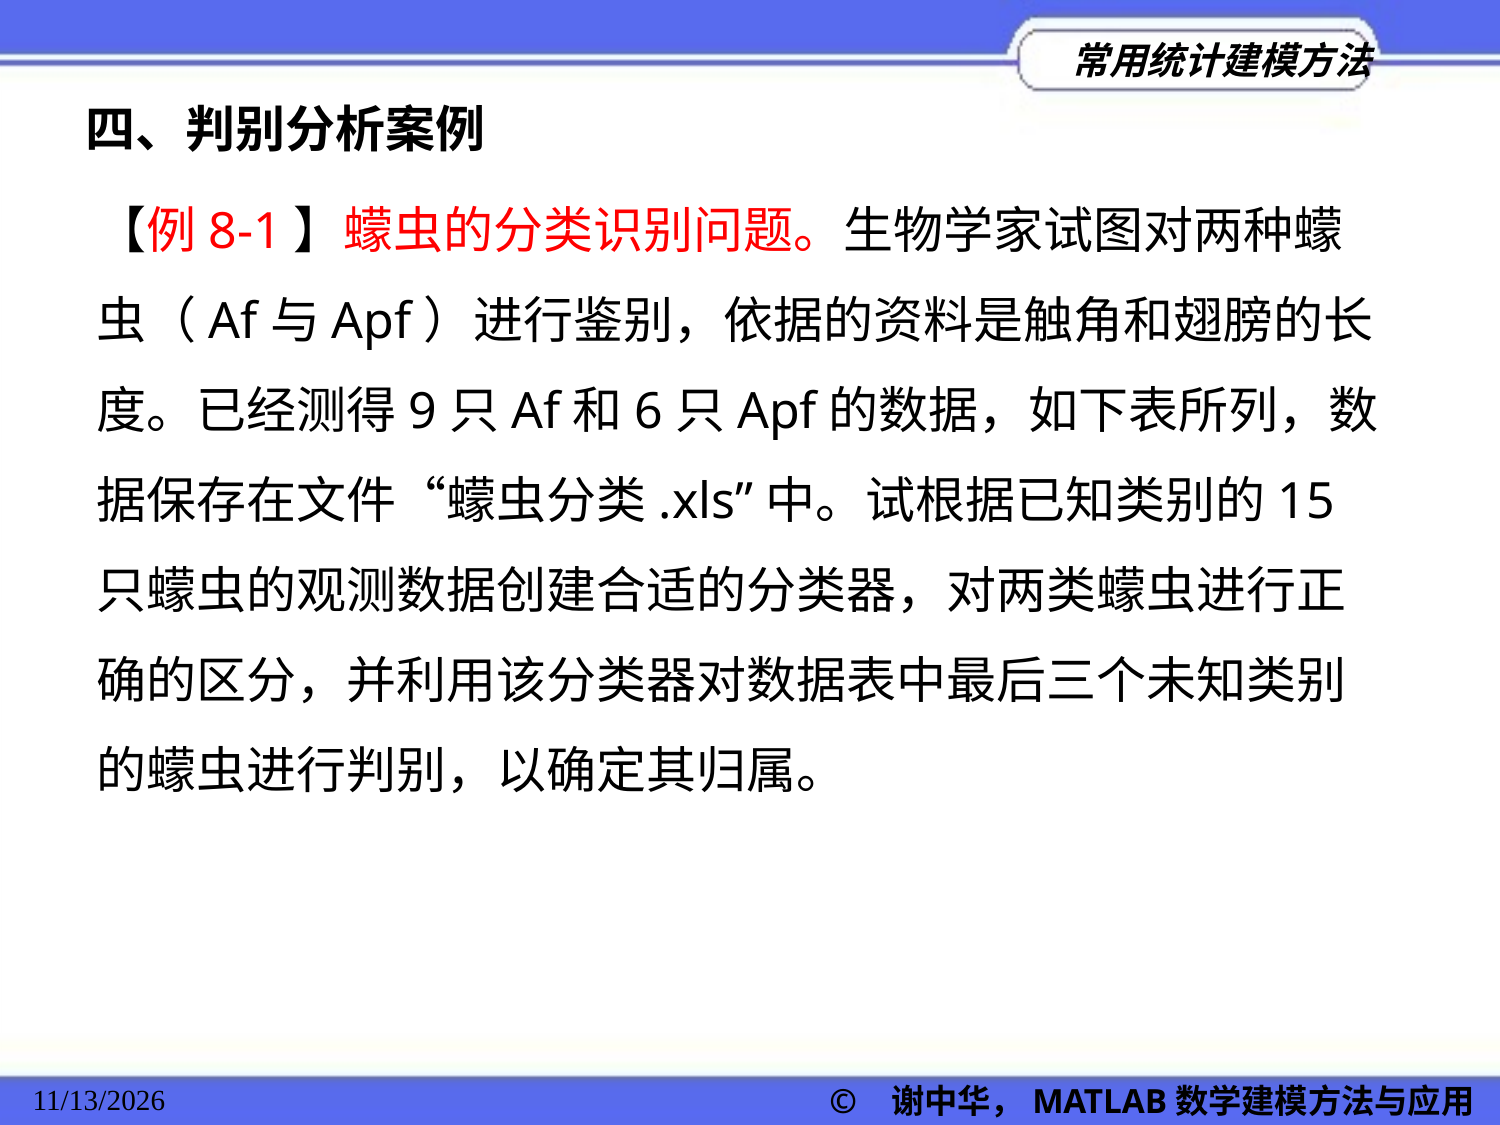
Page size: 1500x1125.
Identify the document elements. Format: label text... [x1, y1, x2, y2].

text_box 四、判别分析案例 [70, 66, 1376, 165]
picture [0, 0, 1500, 1125]
text_box 【例8-1】蠓虫的分类识别问题。生物学家试图对两种蠓虫（Af与Apf）进行鉴别，依据的资料是触角和翅膀的长度。已经测得9只Af和6只Apf的数据，如下表所列，数据保存在文件“蠓虫分类.xls”中。试根据已知类别的15只蠓虫的观测数据创建合适的分类器，对两类蠓虫进行正确的区分，并利用该分类器对数据表中最后三个未知类别的蠓虫进行判别，以确定其归属。 [81, 160, 1400, 806]
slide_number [17, 1077, 356, 1120]
footer © 谢中华，MATLAB数学建模方法与应用 [809, 1076, 1495, 1123]
